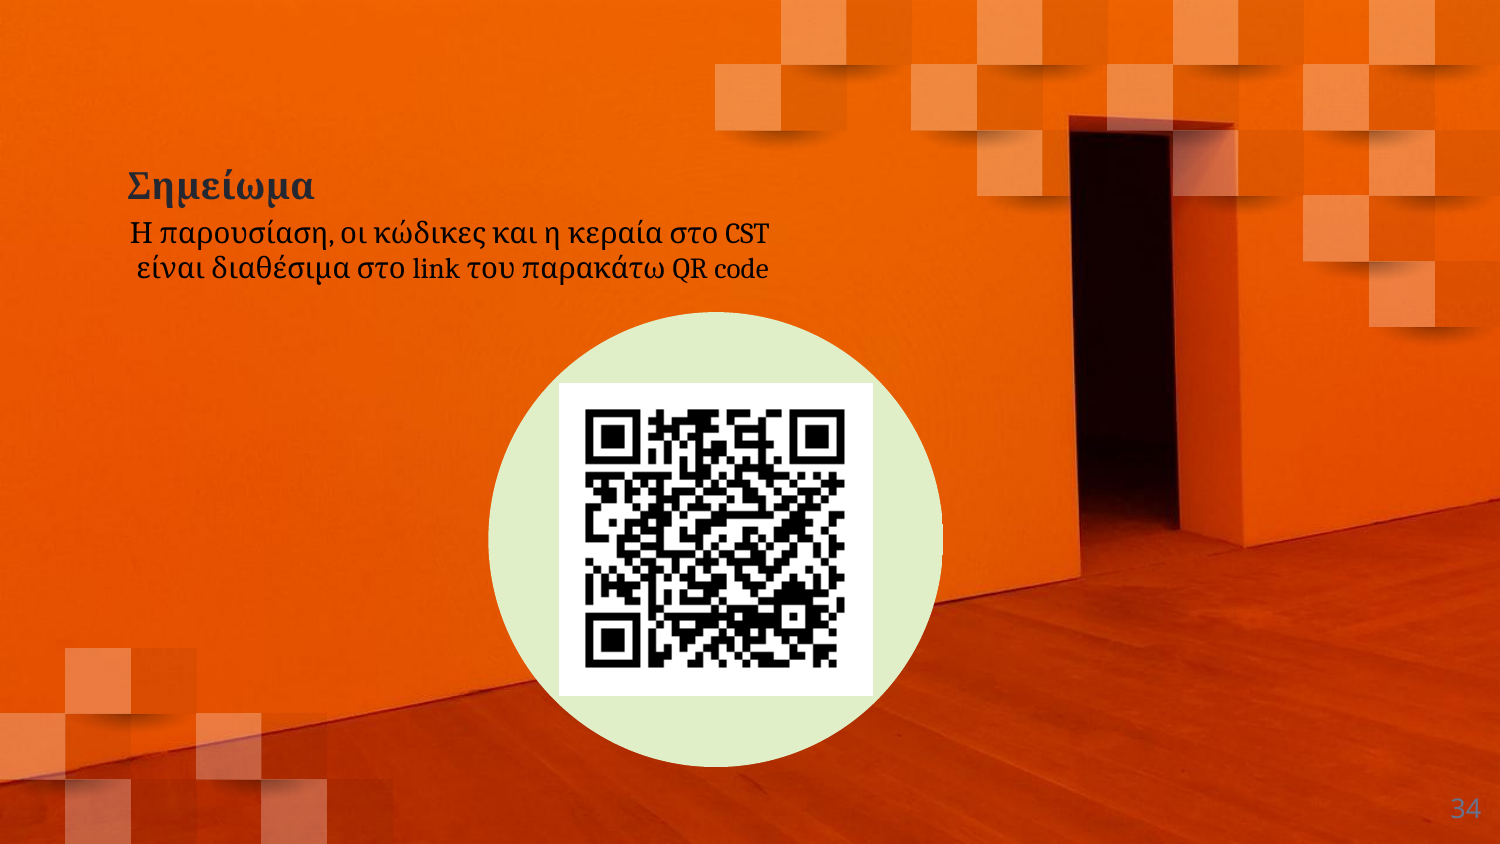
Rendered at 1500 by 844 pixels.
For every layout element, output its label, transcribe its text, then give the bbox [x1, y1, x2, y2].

text_box Η παρουσίαση, οι κώδικες και η κεραία στο CST είναι διαθέσιμα στο link του παρακάτω QR code [115, 206, 785, 327]
text_box [486, 310, 946, 770]
title Σημείωμα [127, 66, 716, 206]
slide_number 34 [1431, 776, 1500, 844]
picture [0, 0, 1500, 844]
